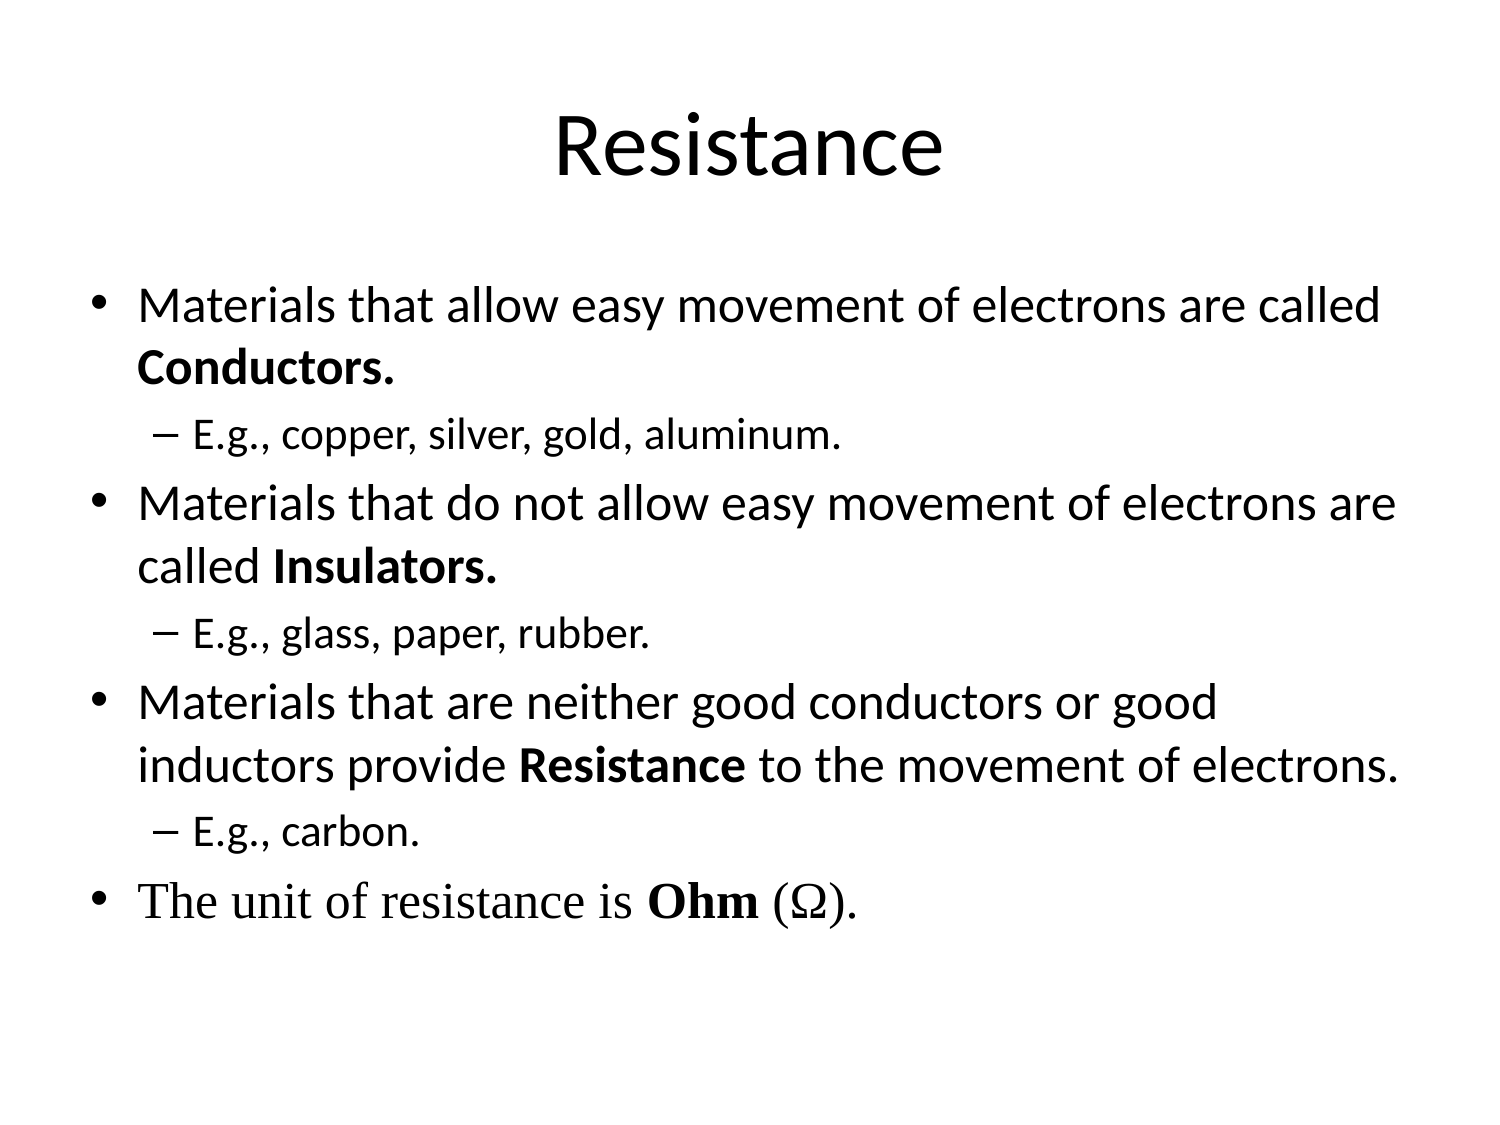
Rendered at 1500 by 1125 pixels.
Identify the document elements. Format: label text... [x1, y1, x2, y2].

list Materials that allow easy movement of electrons are called Conductors. E.g., copper, silver, gold, aluminum. Materials that do not allow easy movement of electrons are called Insulators. E.g., glass, paper, rubber. Materials that are neither good conductors or good inductors provide Resistance to the movement of electrons. E.g., carbon. The unit of resistance is Ohm (Ω). [75, 262, 1425, 1005]
title Resistance [75, 45, 1425, 233]
